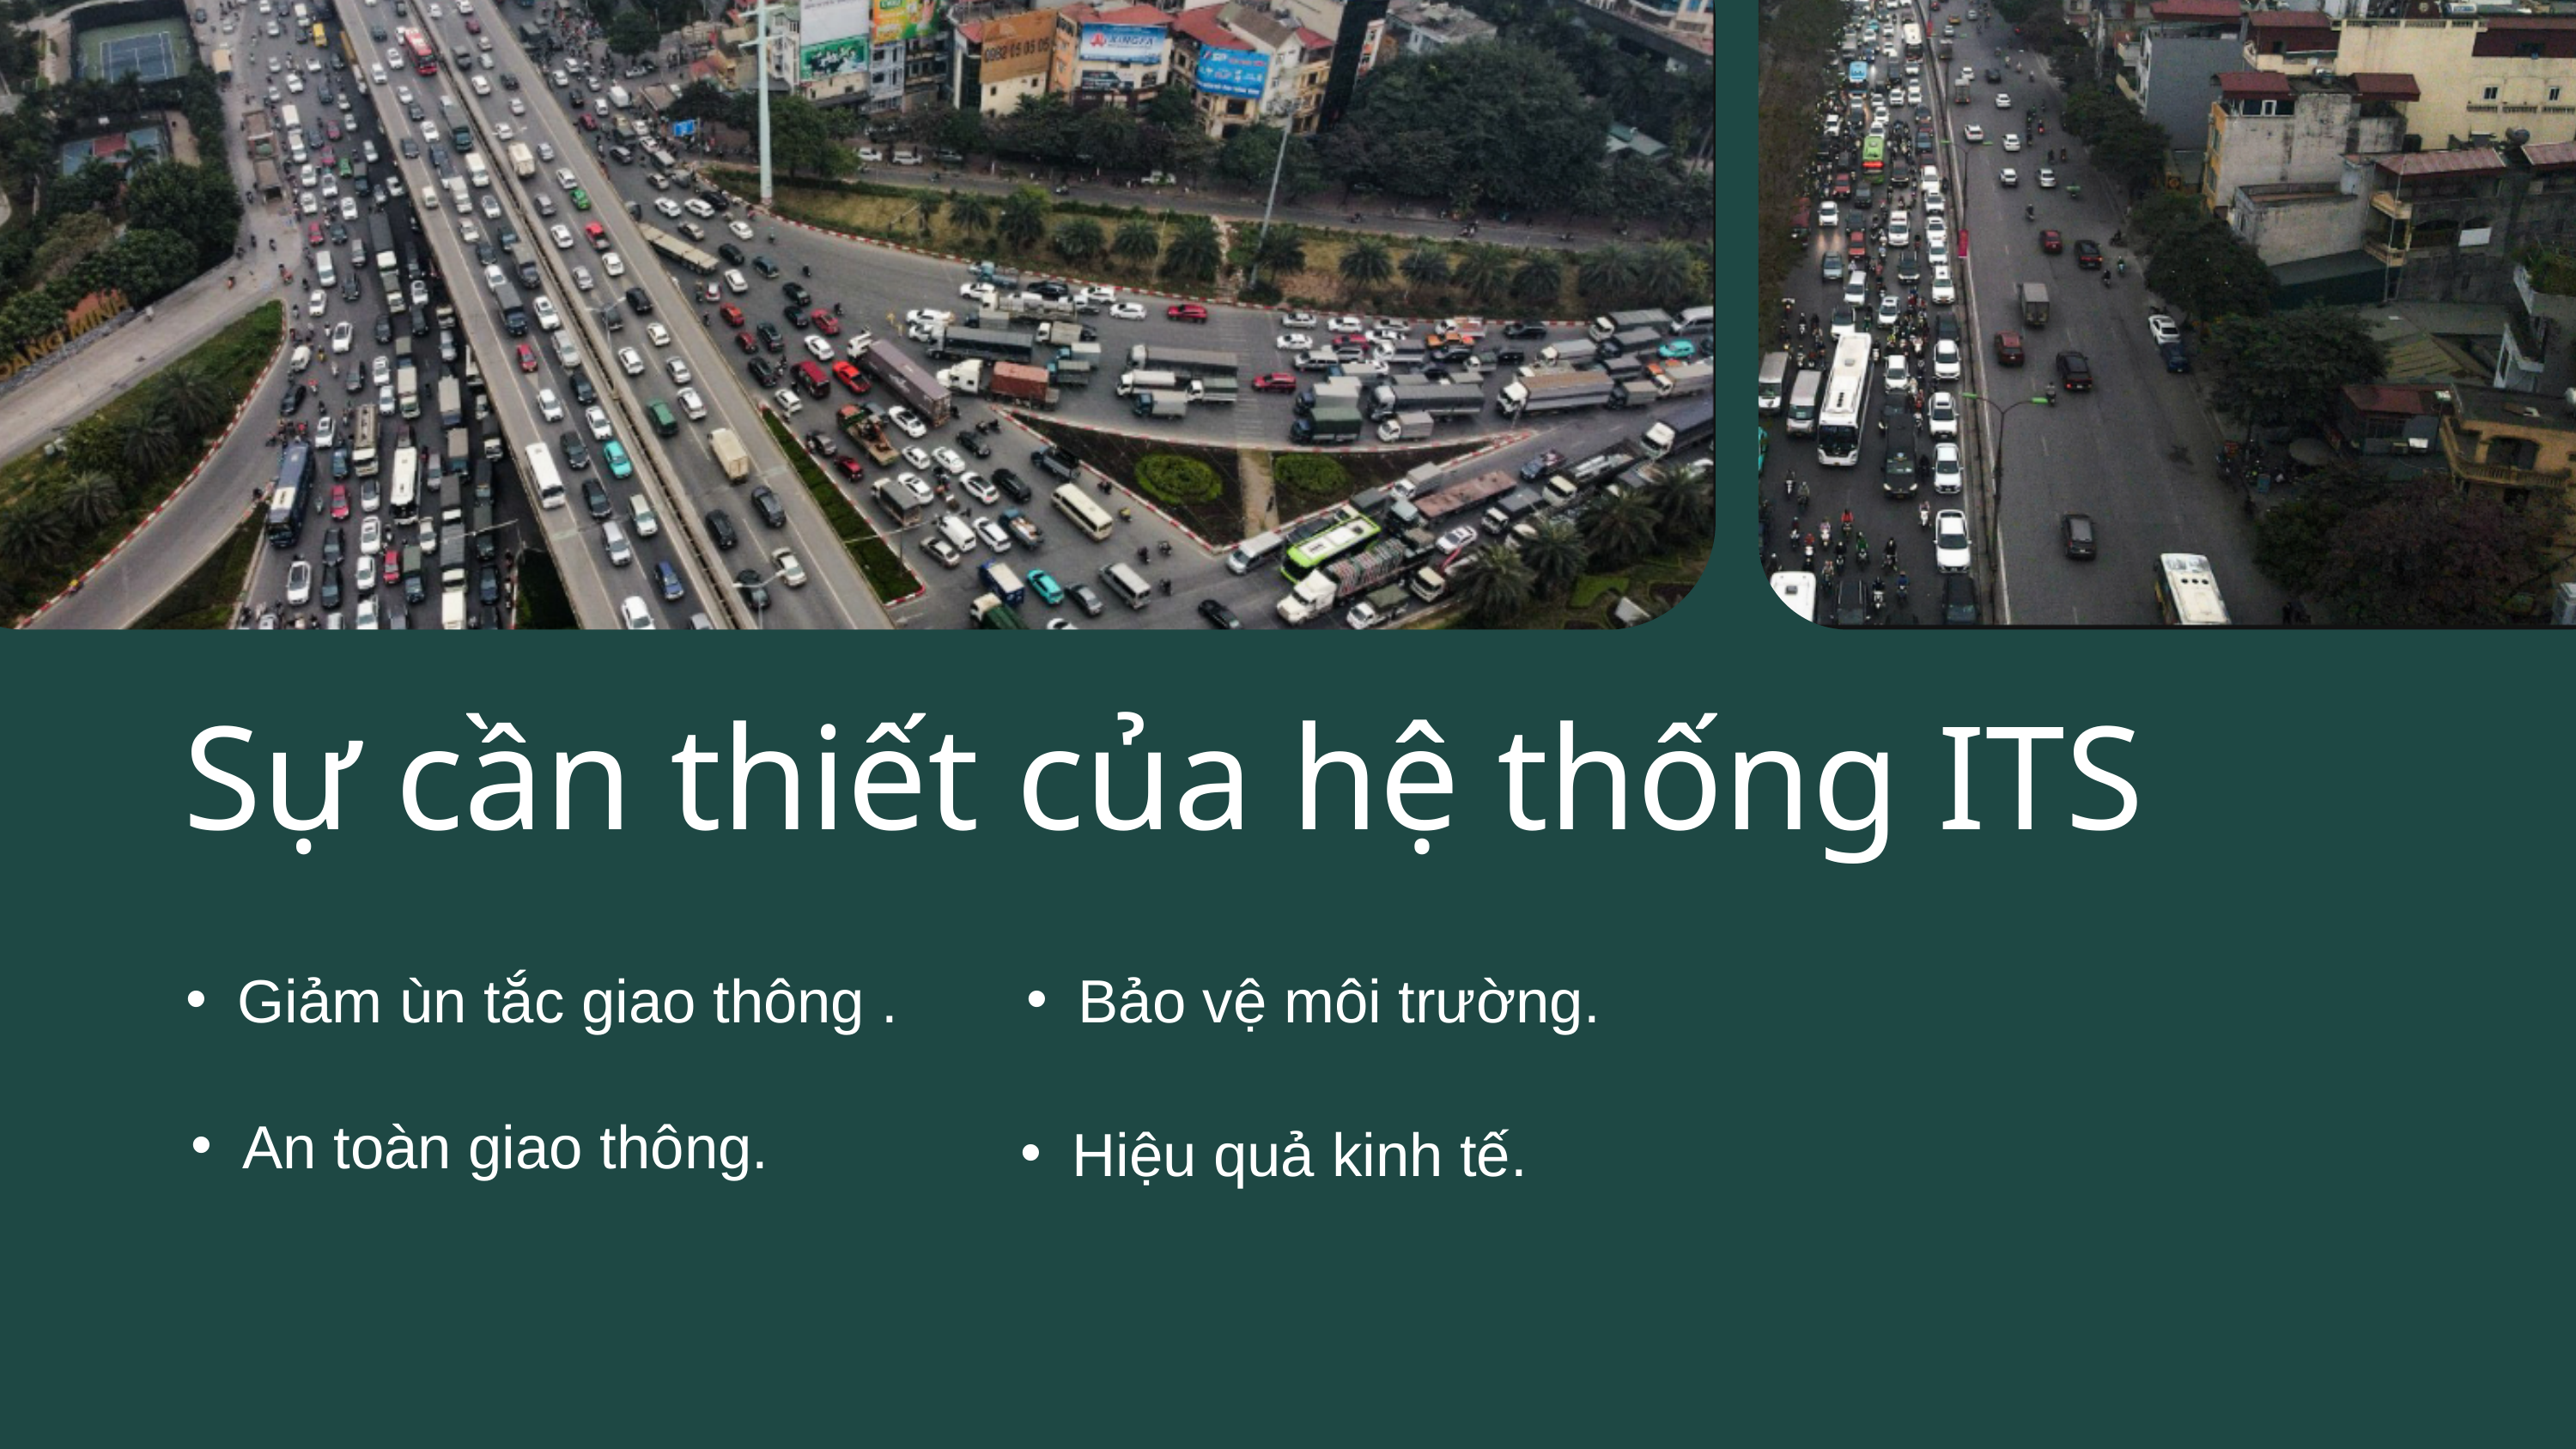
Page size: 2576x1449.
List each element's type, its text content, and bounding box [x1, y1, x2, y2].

text_box Giảm ùn tắc giao thông . [133, 949, 901, 1035]
text_box An toàn giao thông. [133, 1095, 775, 1181]
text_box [0, 0, 1716, 630]
text_box Sự cần thiết của hệ thống ITS [183, 700, 2297, 859]
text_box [1758, 0, 2576, 630]
text_box Hiệu quả kinh tế. [922, 1103, 1591, 1189]
text_box Bảo vệ môi trường. [954, 949, 1622, 1035]
